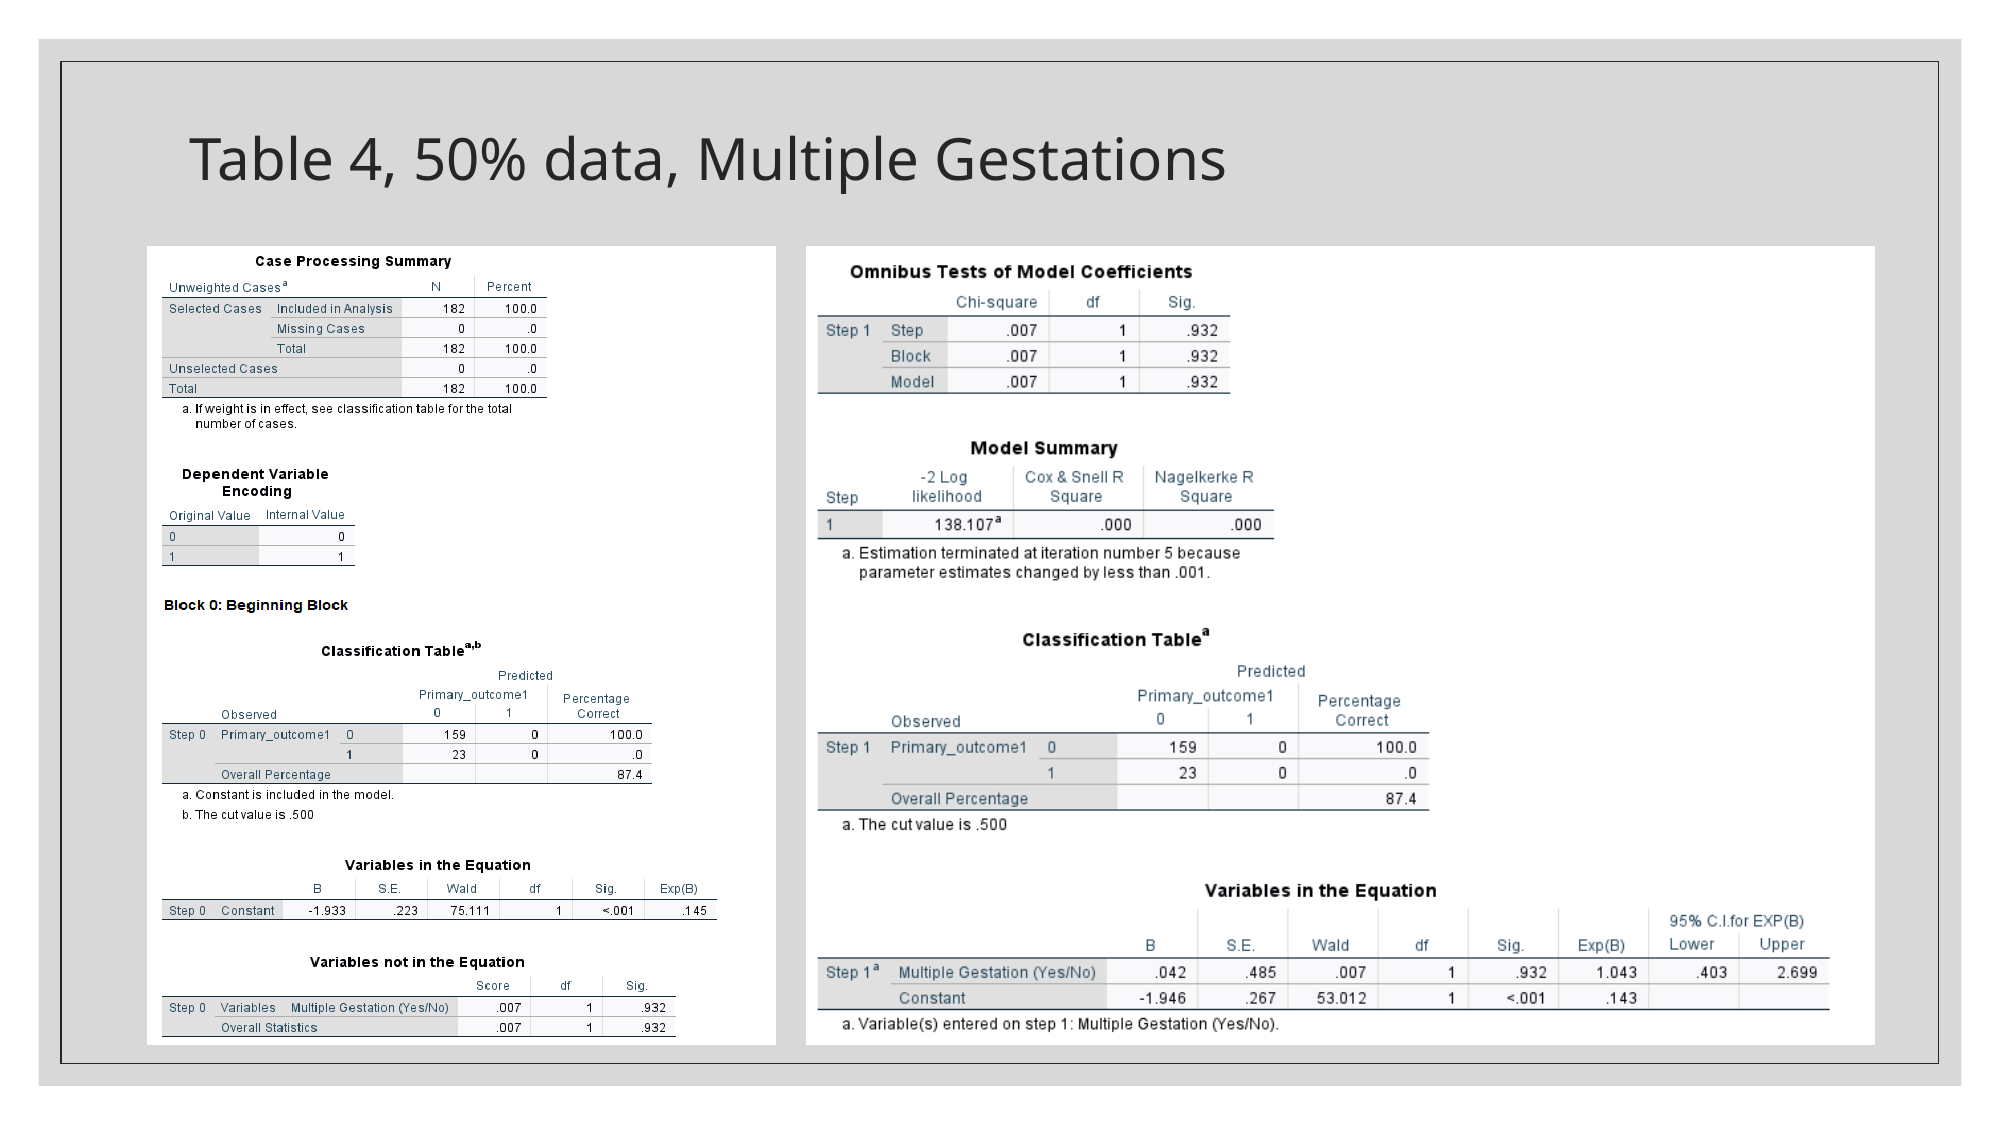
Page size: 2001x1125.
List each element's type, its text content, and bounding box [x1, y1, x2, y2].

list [147, 246, 776, 1045]
title Table 4, 50% data, Multiple Gestations [174, 105, 1825, 219]
picture [806, 246, 1875, 1045]
